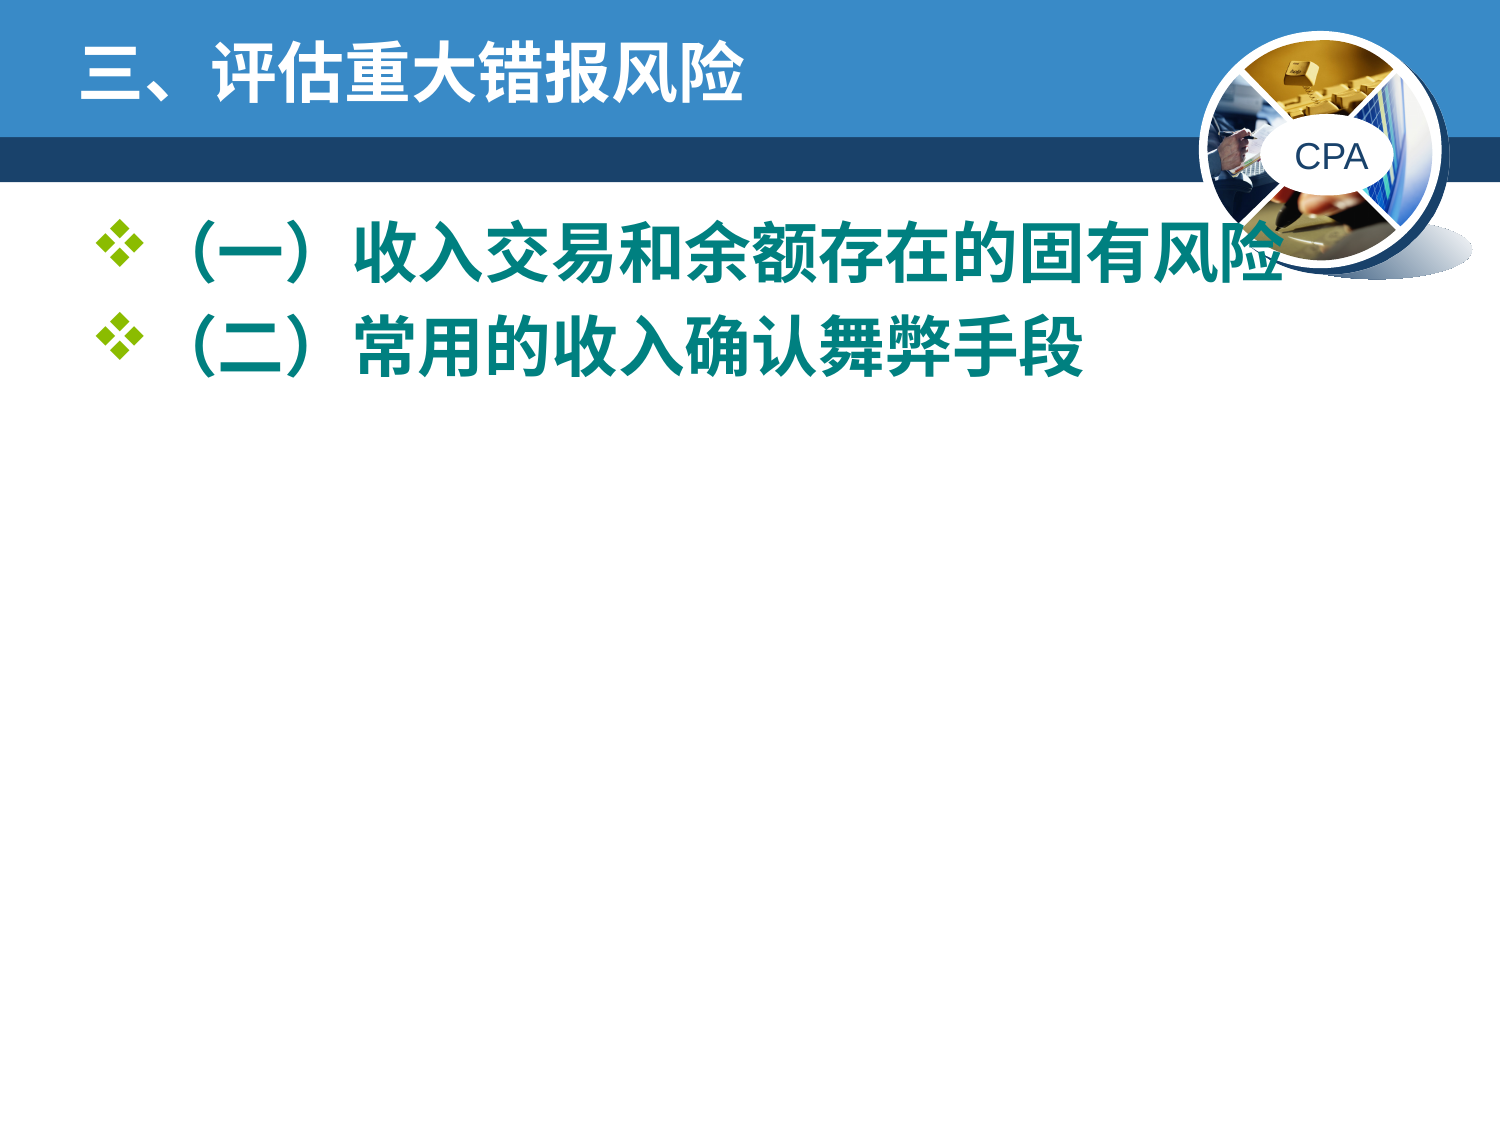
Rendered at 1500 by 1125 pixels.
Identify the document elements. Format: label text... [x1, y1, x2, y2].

title 三、评估重大错报风险 [62, 24, 1338, 118]
list （一）收入交易和余额存在的固有风险 （二）常用的收入确认舞弊手段 [75, 203, 1425, 1065]
picture [1354, 73, 1433, 203]
picture [1267, 186, 1369, 203]
picture [1338, 41, 1394, 116]
picture [1207, 118, 1287, 203]
